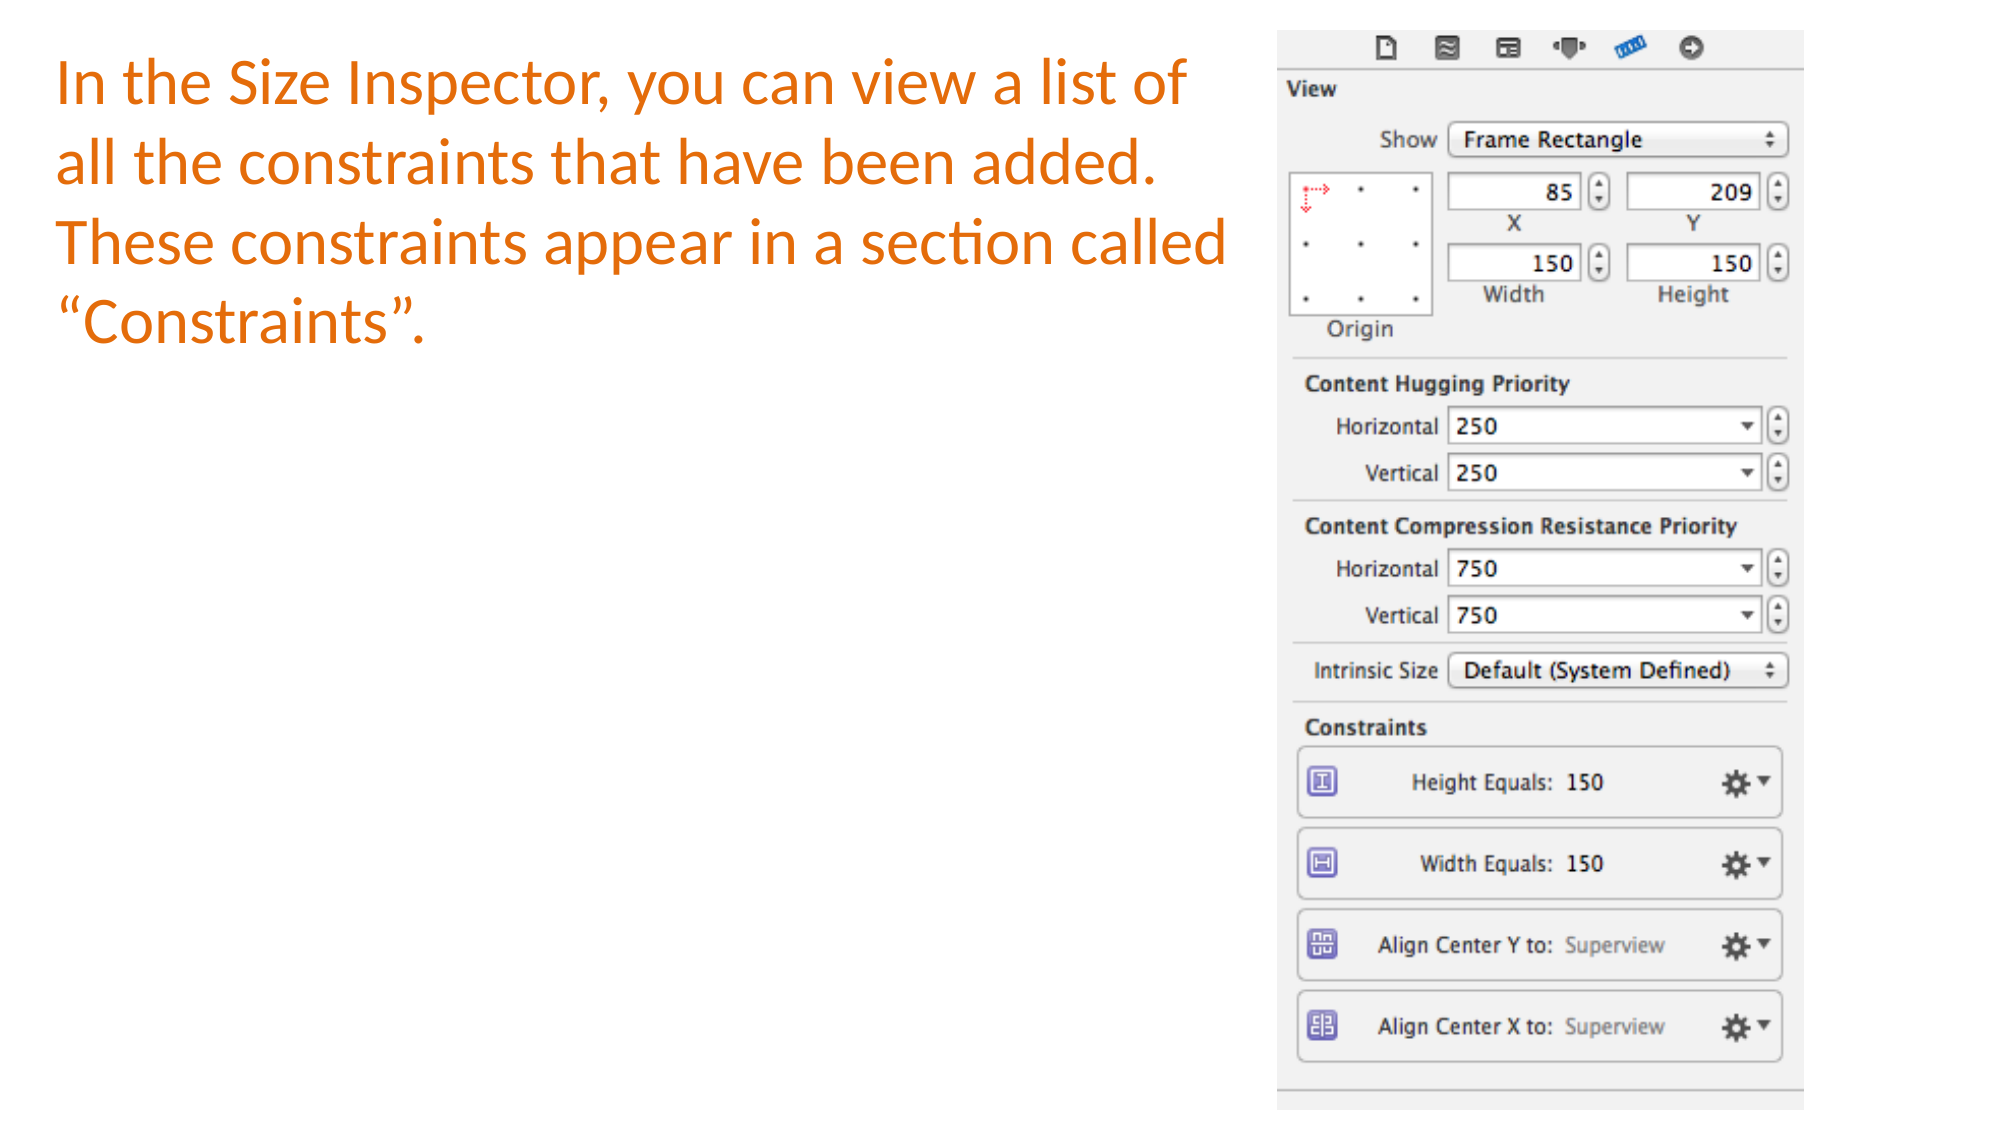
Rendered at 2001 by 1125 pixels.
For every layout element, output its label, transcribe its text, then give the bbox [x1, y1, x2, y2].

picture [1276, 29, 1804, 1110]
text_box In the Size Inspector, you can view a list of all the constraints that have been added. These constraints appear in a section called “Constraints”. [41, 30, 1250, 365]
